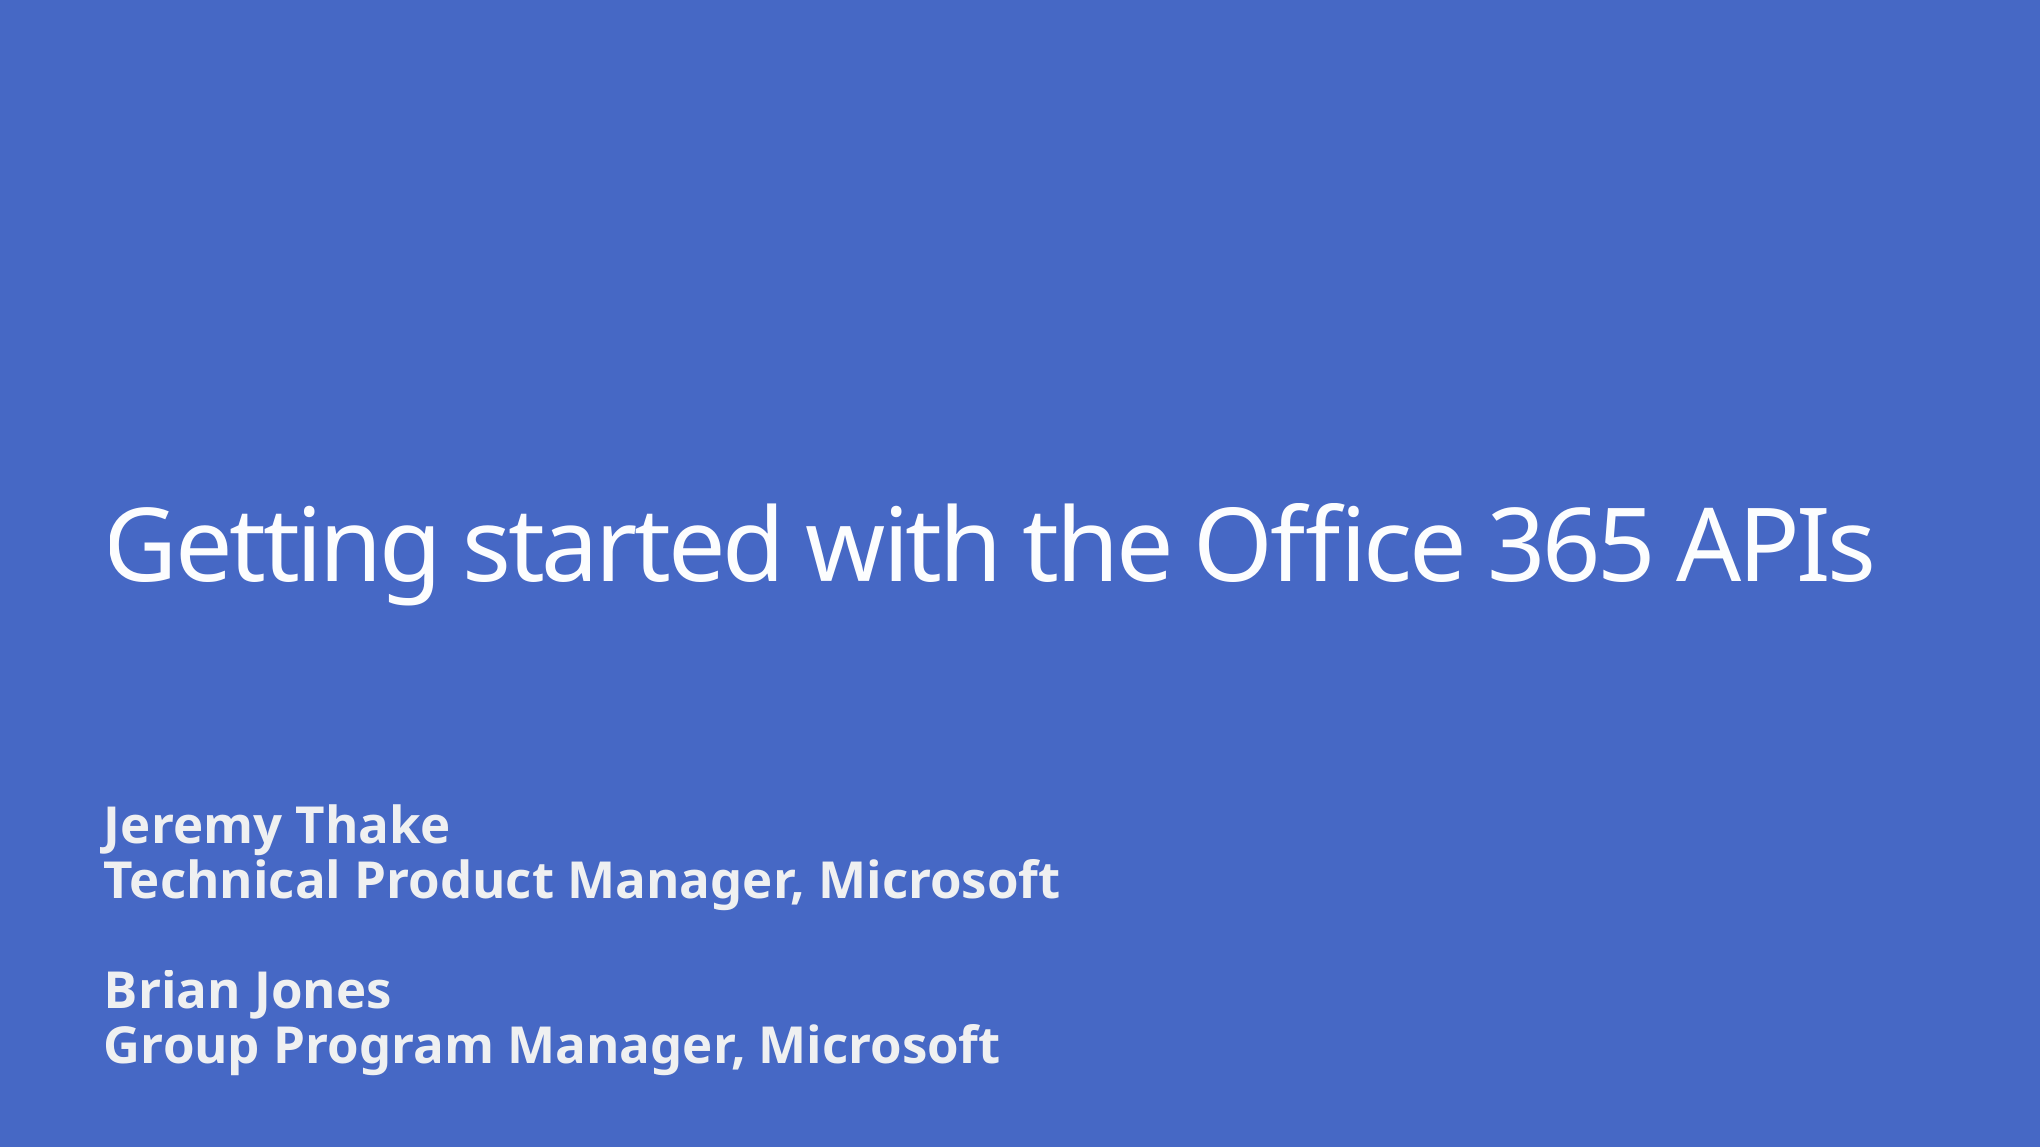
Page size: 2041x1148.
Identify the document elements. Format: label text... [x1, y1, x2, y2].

title Getting started with the Office 365 APIs [89, 386, 1951, 711]
subtitle Jeremy Thake Technical Product Manager, Microsoft Brian Jones Group Program Manager, Microsoft [89, 792, 1368, 1107]
